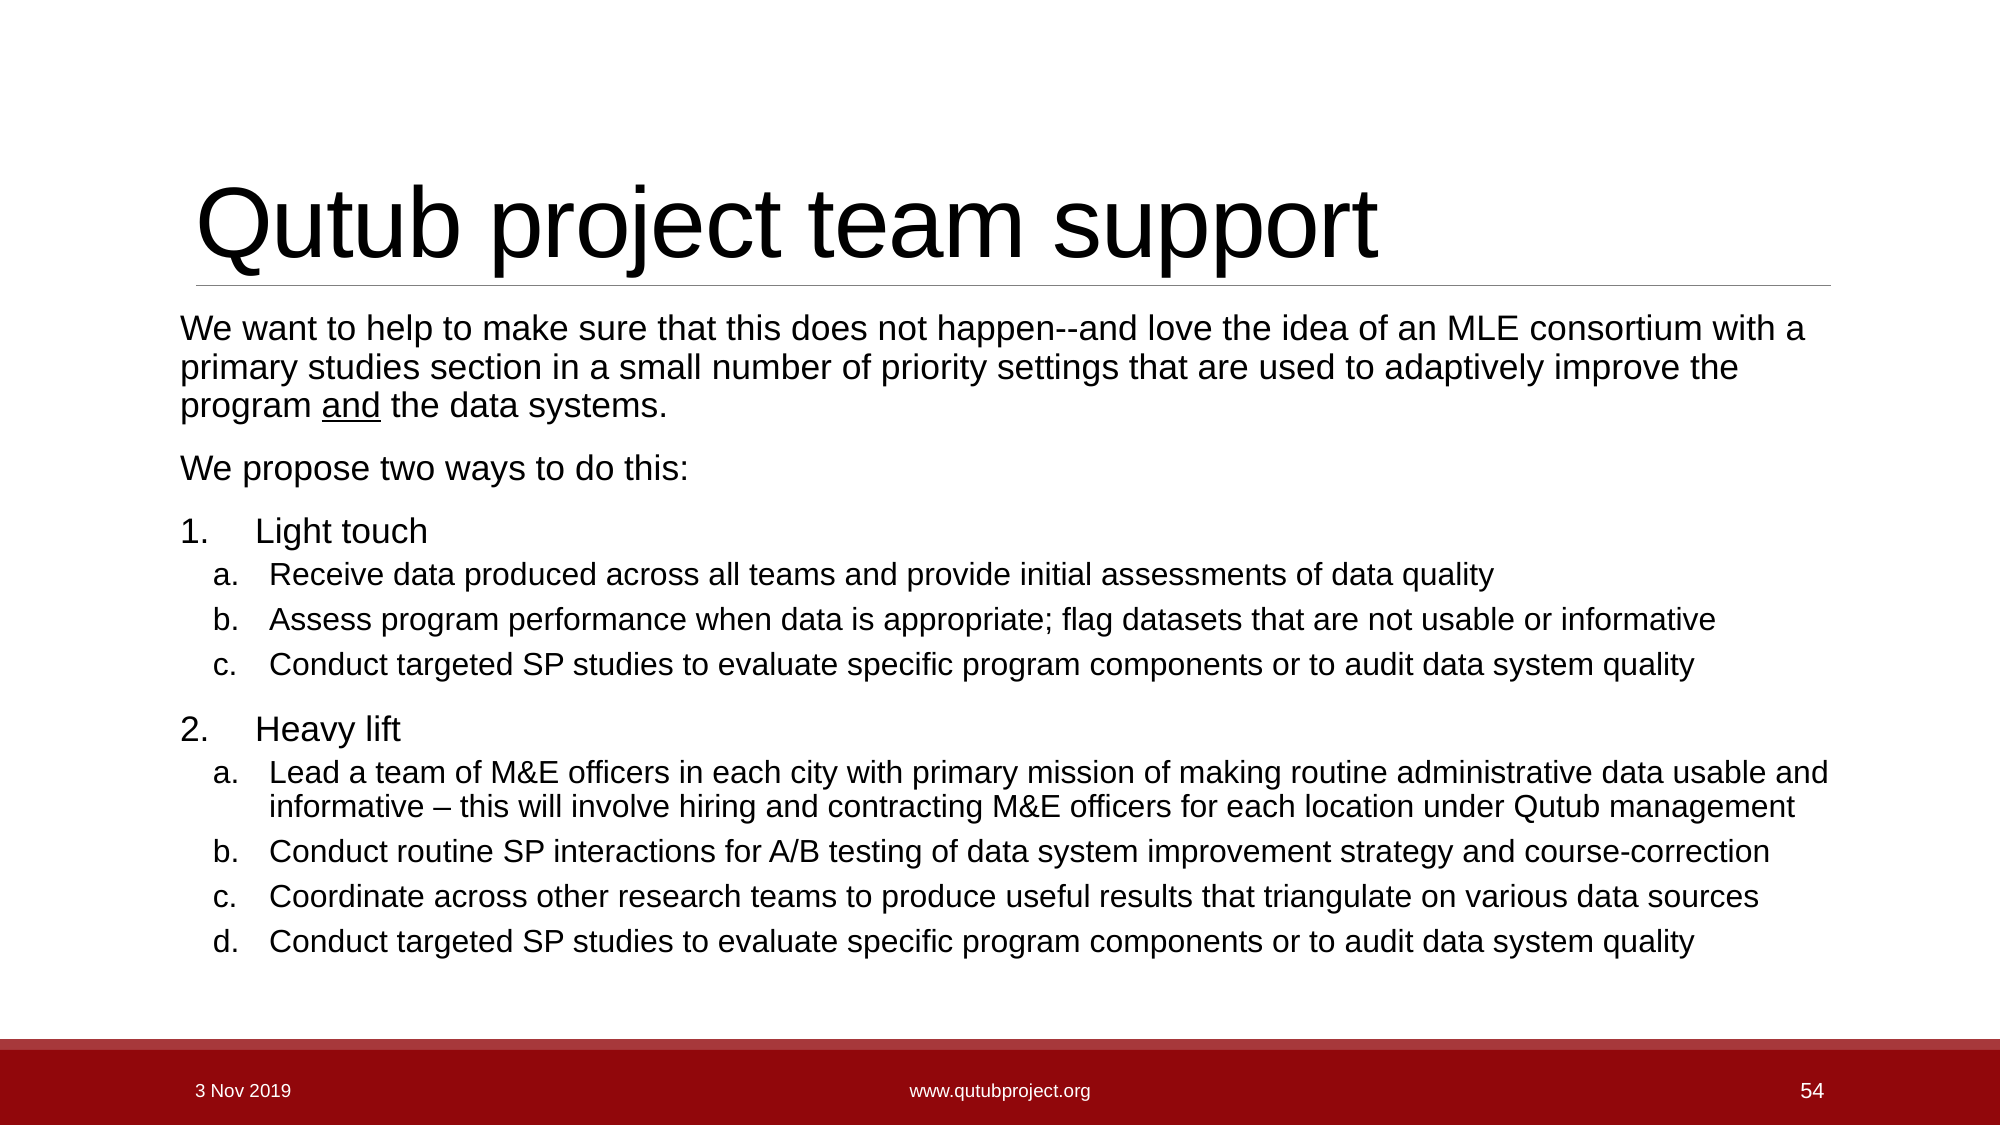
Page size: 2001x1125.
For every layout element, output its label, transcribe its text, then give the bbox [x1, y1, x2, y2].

footer www.qutubproject.org [604, 1059, 1396, 1120]
slide_number 54 [1624, 1059, 1840, 1120]
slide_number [180, 1059, 586, 1120]
title Qutub project team support [180, 47, 1830, 285]
list We want to help to make sure that this does not happen--and love the idea of an MLE consortium with a primary studies section in a small number of priority settings that are used to adaptively improve the program and the data systems. We propose two ways to do this: Light touch Receive data produced across all teams and provide initial assessments of data quality Assess program performance when data is appropriate; flag datasets that are not usable or informative Conduct targeted SP studies to evaluate specific program components or to audit data system quality Heavy lift Lead a team of M&E officers in each city with primary mission of making routine administrative data usable and informative – this will involve hiring and contracting M&E officers for each location under Qutub management Conduct routine SP interactions for A/B testing of data system improvement strategy and course-correction Coordinate across other research teams to produce useful results that triangulate on various data sources Conduct targeted SP studies to evaluate specific program components or to audit data system quality [180, 302, 1830, 1007]
